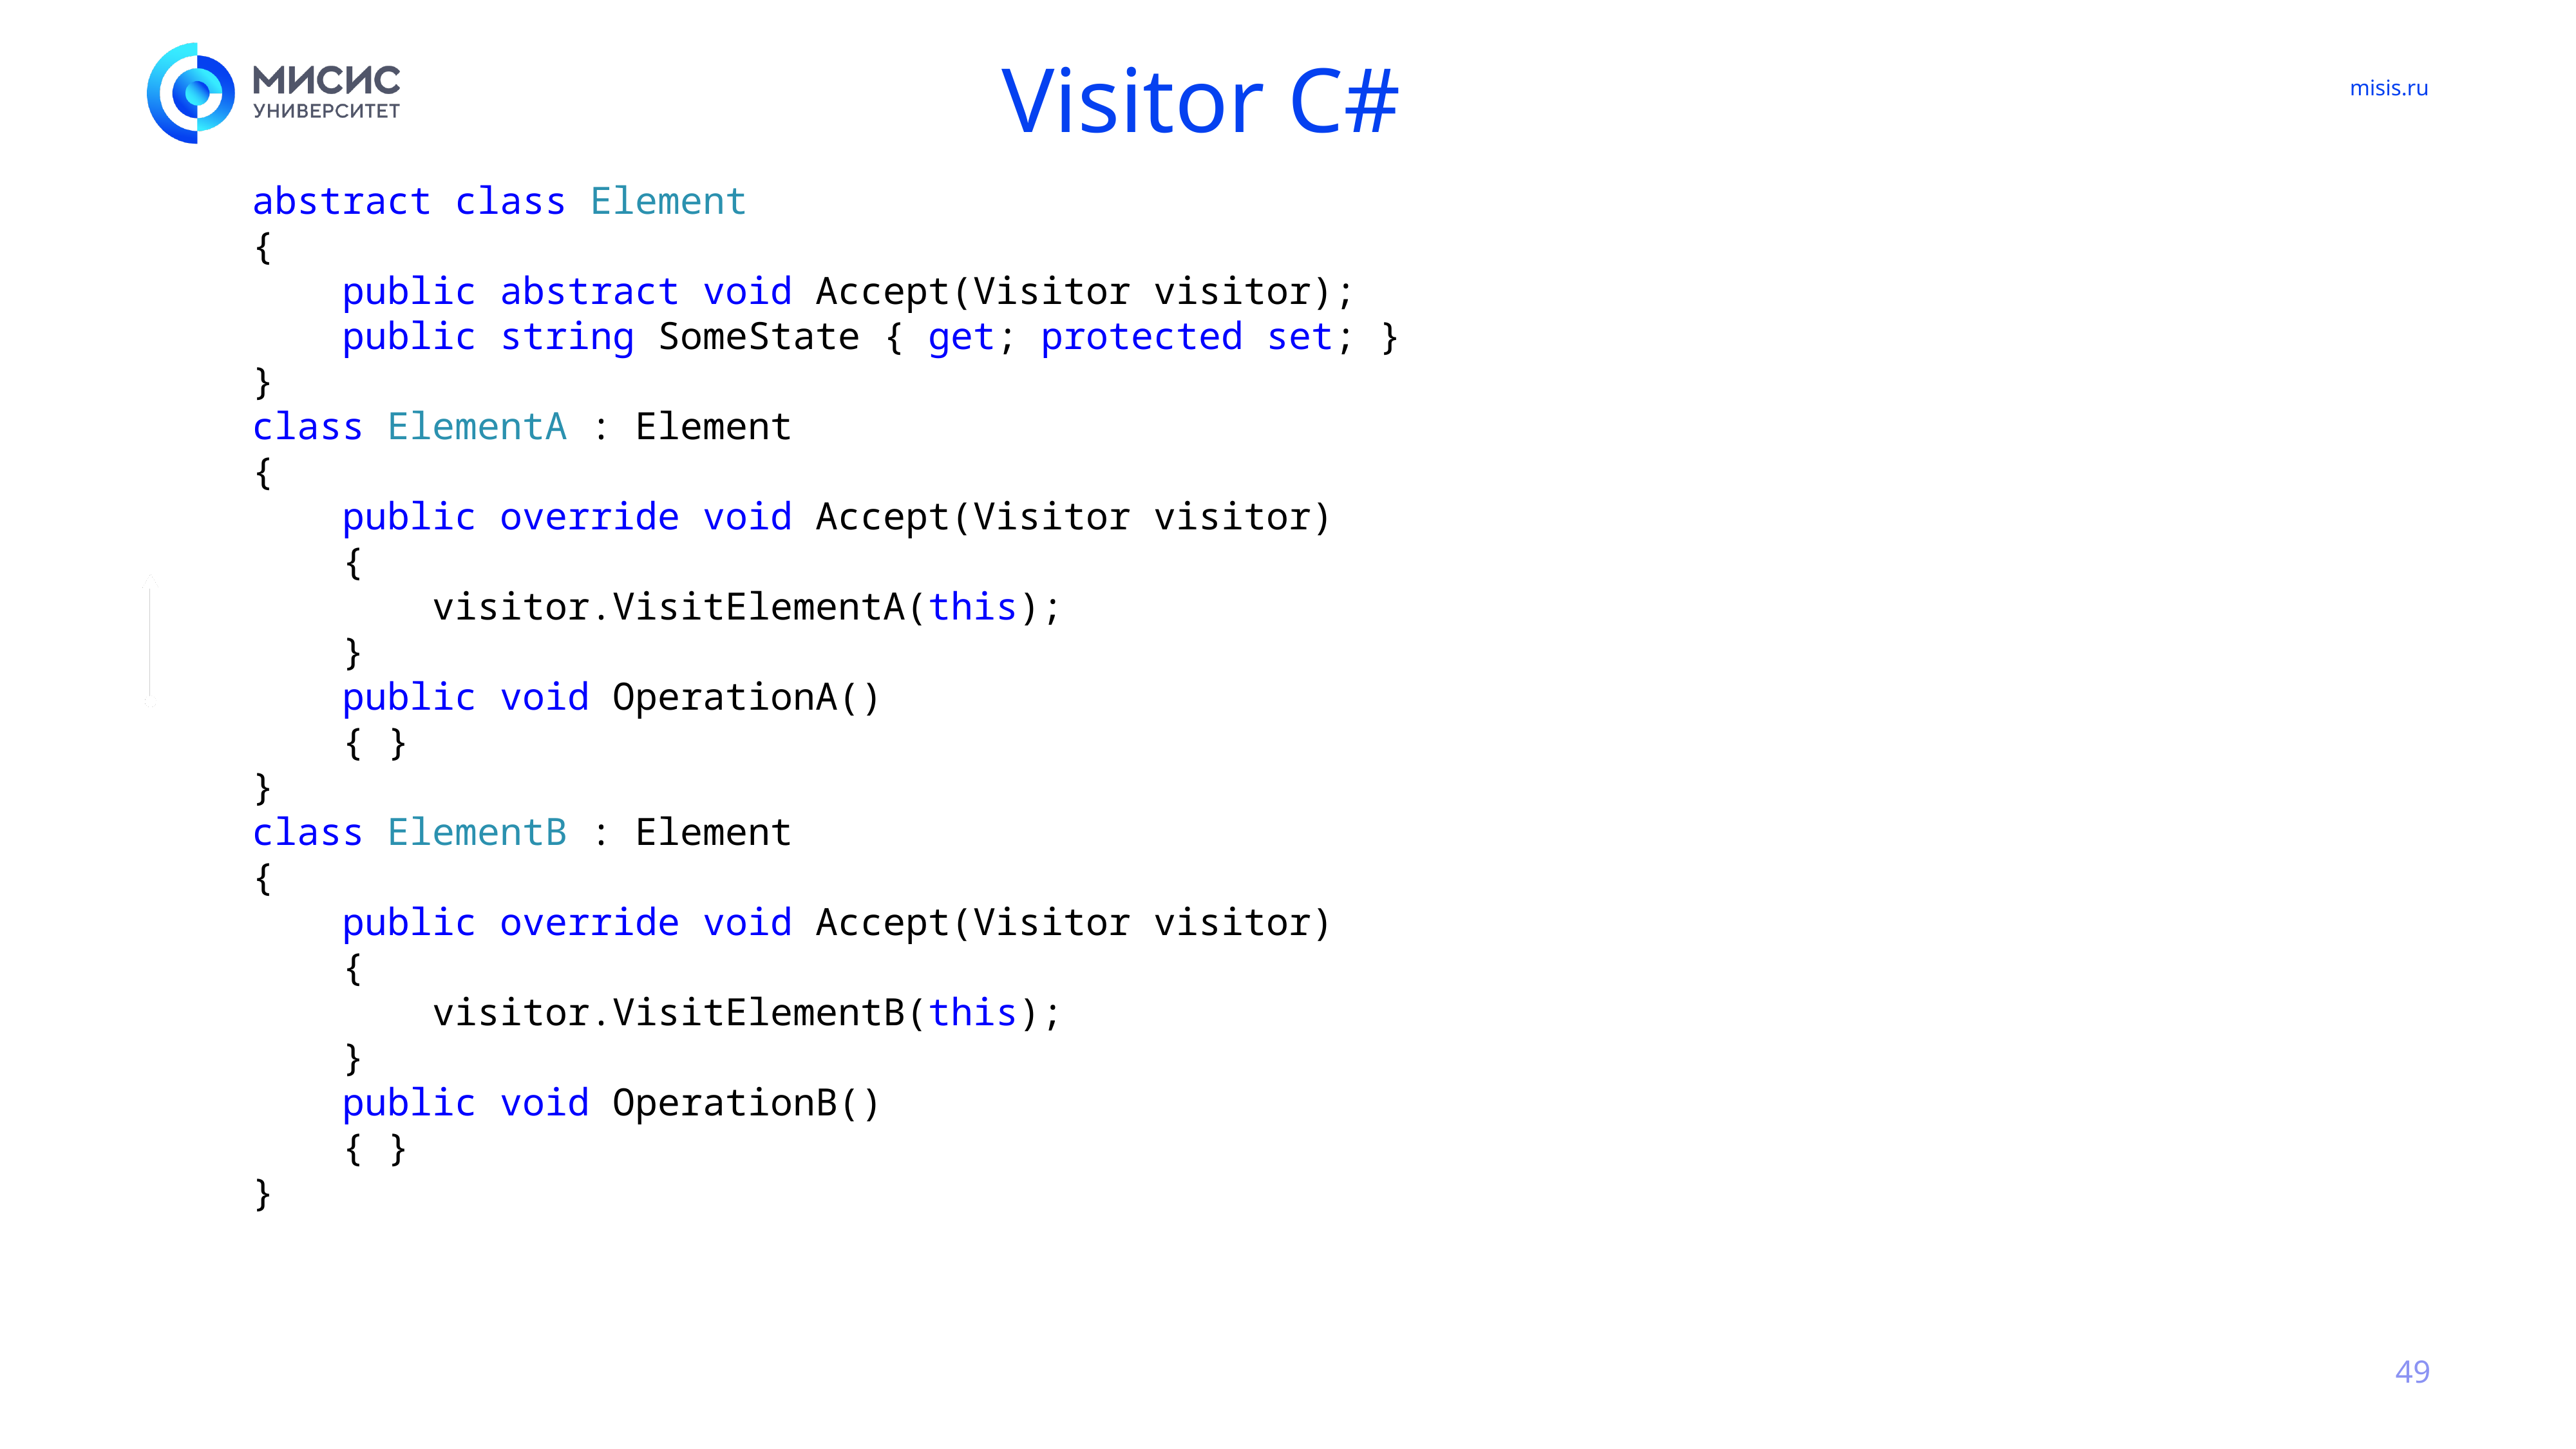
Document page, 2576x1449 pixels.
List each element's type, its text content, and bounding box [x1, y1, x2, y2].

title Visitor C# [639, 55, 1763, 172]
picture [147, 42, 401, 144]
list abstract class Element { public abstract void Accept(Visitor visitor); public string SomeState { get; protected set; } } class ElementA : Element { public override void Accept(Visitor visitor) { visitor.VisitElementA(this); } public void OperationA() { } } class ElementB : Element { public override void Accept(Visitor visitor) { visitor.VisitElementB(this); } public void OperationB() { } } [242, 172, 2417, 1412]
picture [141, 573, 158, 707]
slide_number 49 [2417, 1334, 2441, 1412]
